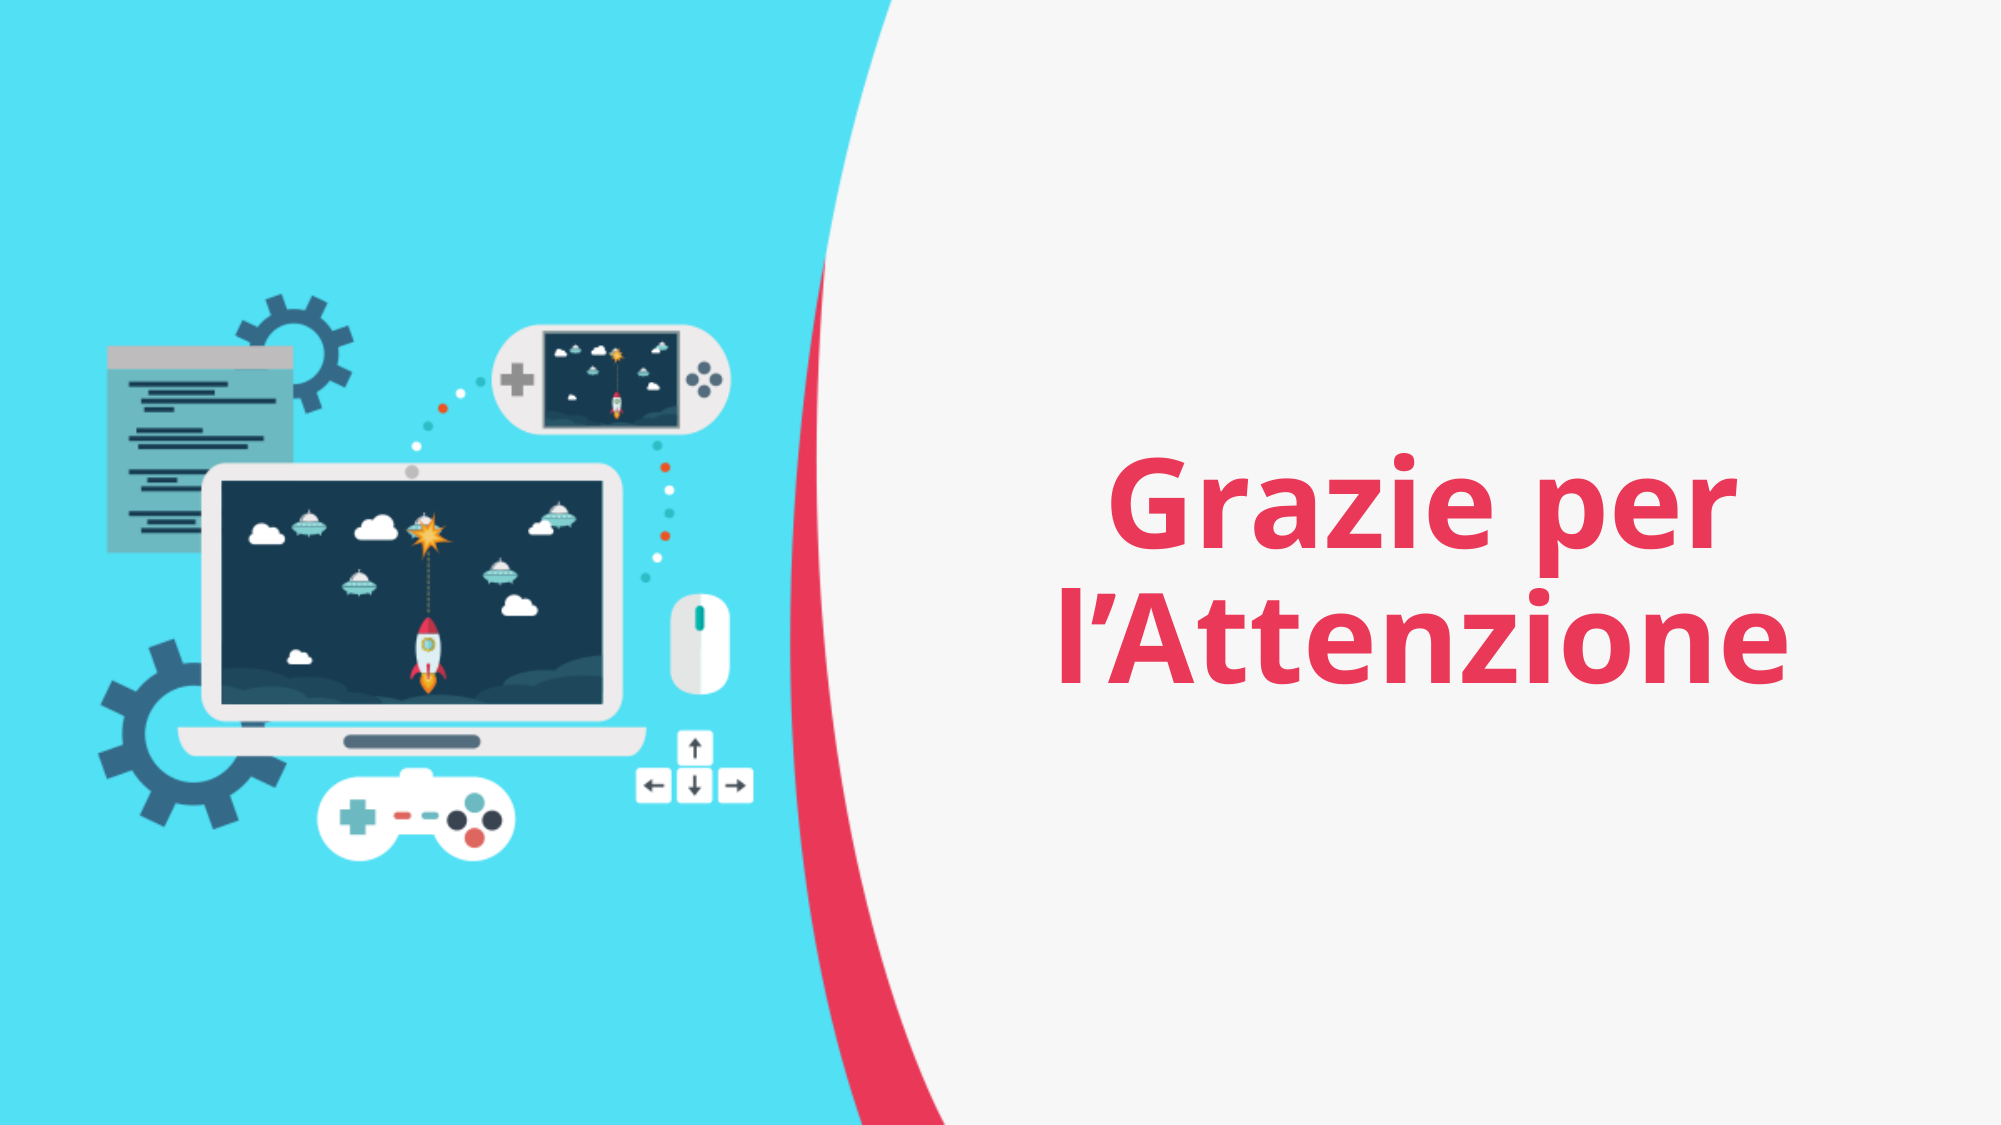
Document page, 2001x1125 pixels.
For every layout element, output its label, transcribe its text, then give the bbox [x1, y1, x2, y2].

picture [0, 0, 2001, 1125]
title Grazie per l’Attenzione [866, 406, 1979, 719]
